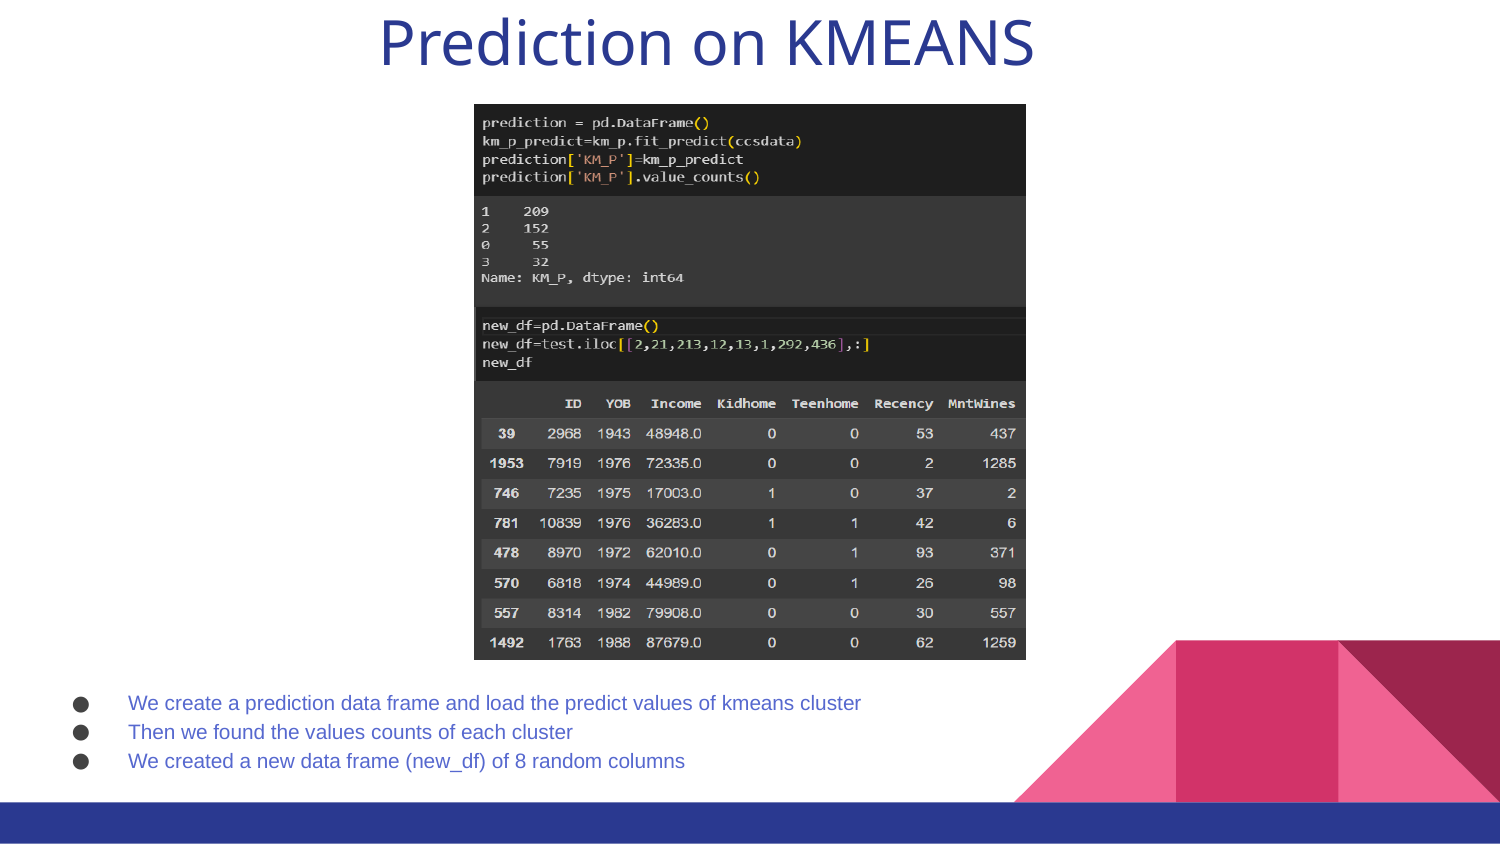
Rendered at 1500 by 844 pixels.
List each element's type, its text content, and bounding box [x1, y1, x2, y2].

list We create a prediction data frame and load the predict values of kmeans cluster Then we found the values counts of each cluster We created a new data frame (new_df) of 8 random columns [38, 671, 1076, 782]
title Prediction on KMEANS [8, 0, 1407, 56]
picture [474, 104, 1026, 661]
